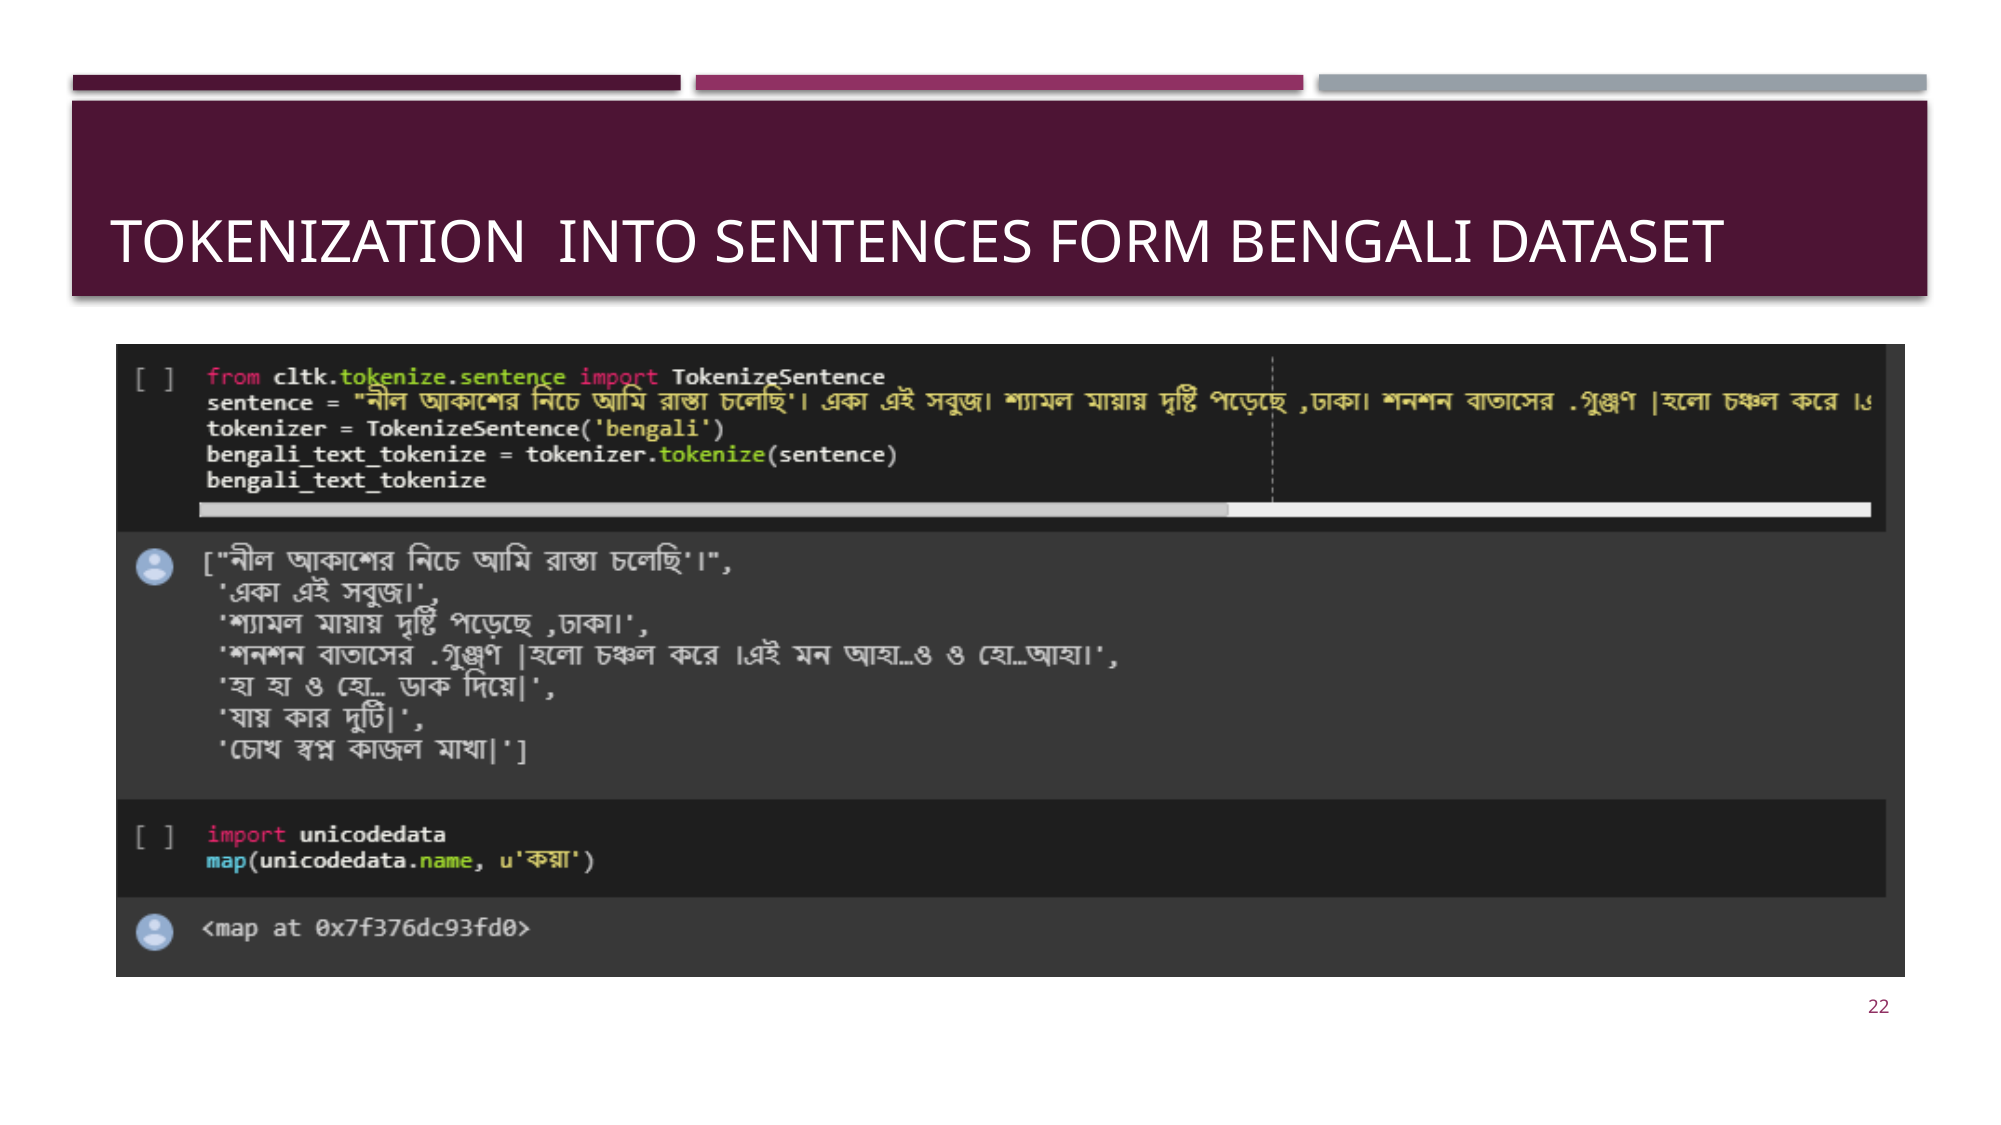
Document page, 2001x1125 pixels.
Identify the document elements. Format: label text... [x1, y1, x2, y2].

title Tokenization into sentences form Bengali dataset [95, 115, 1905, 282]
slide_number 22 [1732, 989, 1905, 1037]
picture [116, 344, 1906, 978]
